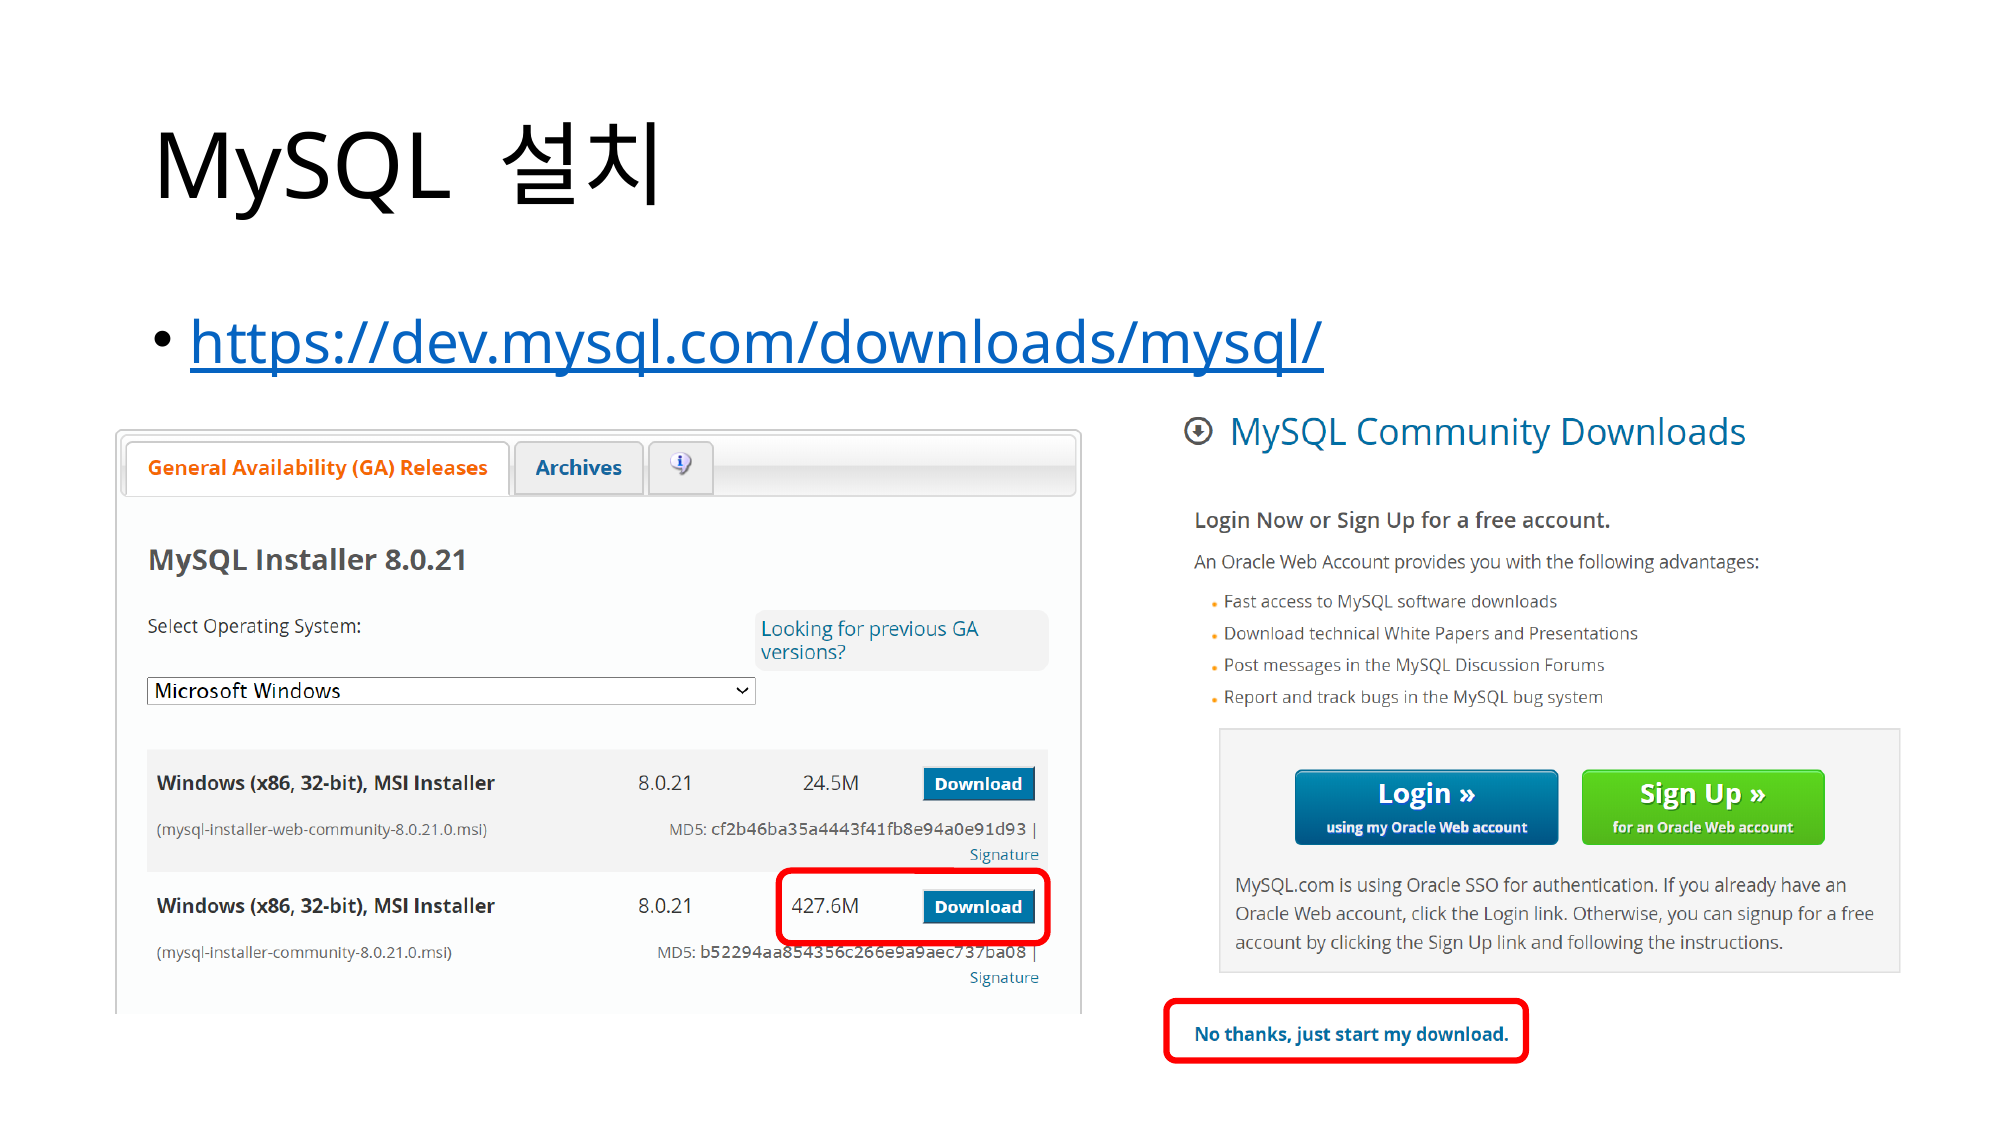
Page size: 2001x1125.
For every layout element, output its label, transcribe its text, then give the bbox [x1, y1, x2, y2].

picture [100, 420, 1083, 1014]
picture [1166, 406, 1924, 1066]
list https://dev.mysql.com/downloads/mysql/ [137, 299, 1863, 1014]
title MySQL 설치 [137, 59, 1863, 278]
